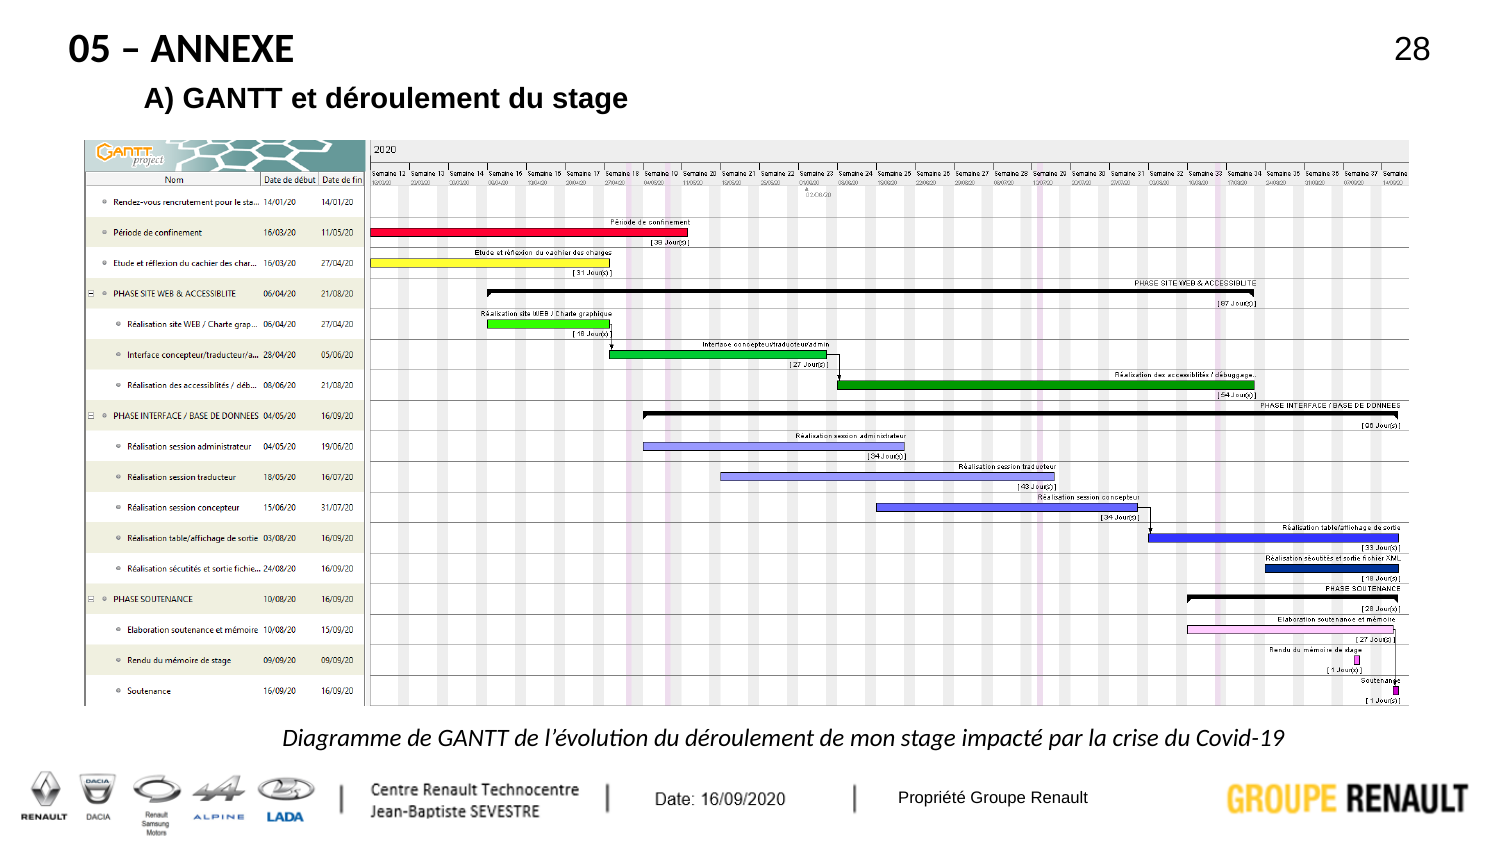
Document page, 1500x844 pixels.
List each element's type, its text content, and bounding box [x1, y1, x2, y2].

text_box 05 – ANNEXE [68, 21, 955, 100]
picture [17, 764, 1477, 843]
text_box 28 [1394, 27, 1436, 64]
picture [84, 140, 1409, 706]
text_box A) GANTT et déroulement du stage [128, 71, 699, 122]
text_box Diagramme de GANTT de l’évolution du déroulement de mon stage impacté par la crise du Covid-19 [128, 714, 1403, 759]
